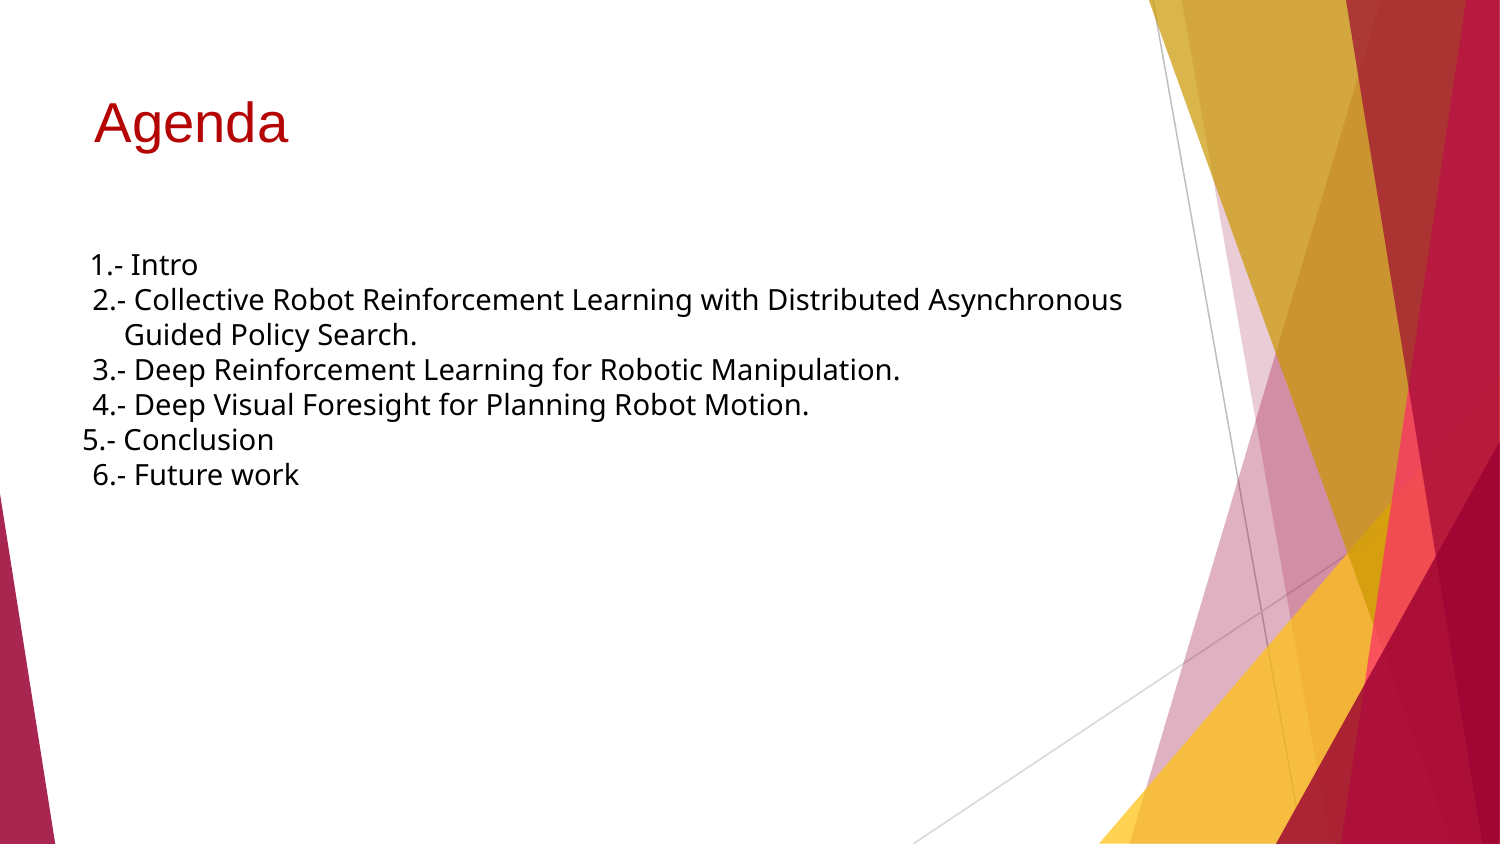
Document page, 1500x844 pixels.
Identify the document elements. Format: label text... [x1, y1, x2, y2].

list 1.- Intro 2.- Collective Robot Reinforcement Learning with Distributed Asynchronous Guided Policy Search. 3.- Deep Reinforcement Learning for Robotic Manipulation. 4.- Deep Visual Foresight for Planning Robot Motion. 5.- Conclusion 6.- Future work [70, 235, 1225, 713]
title Agenda [83, 75, 1141, 235]
